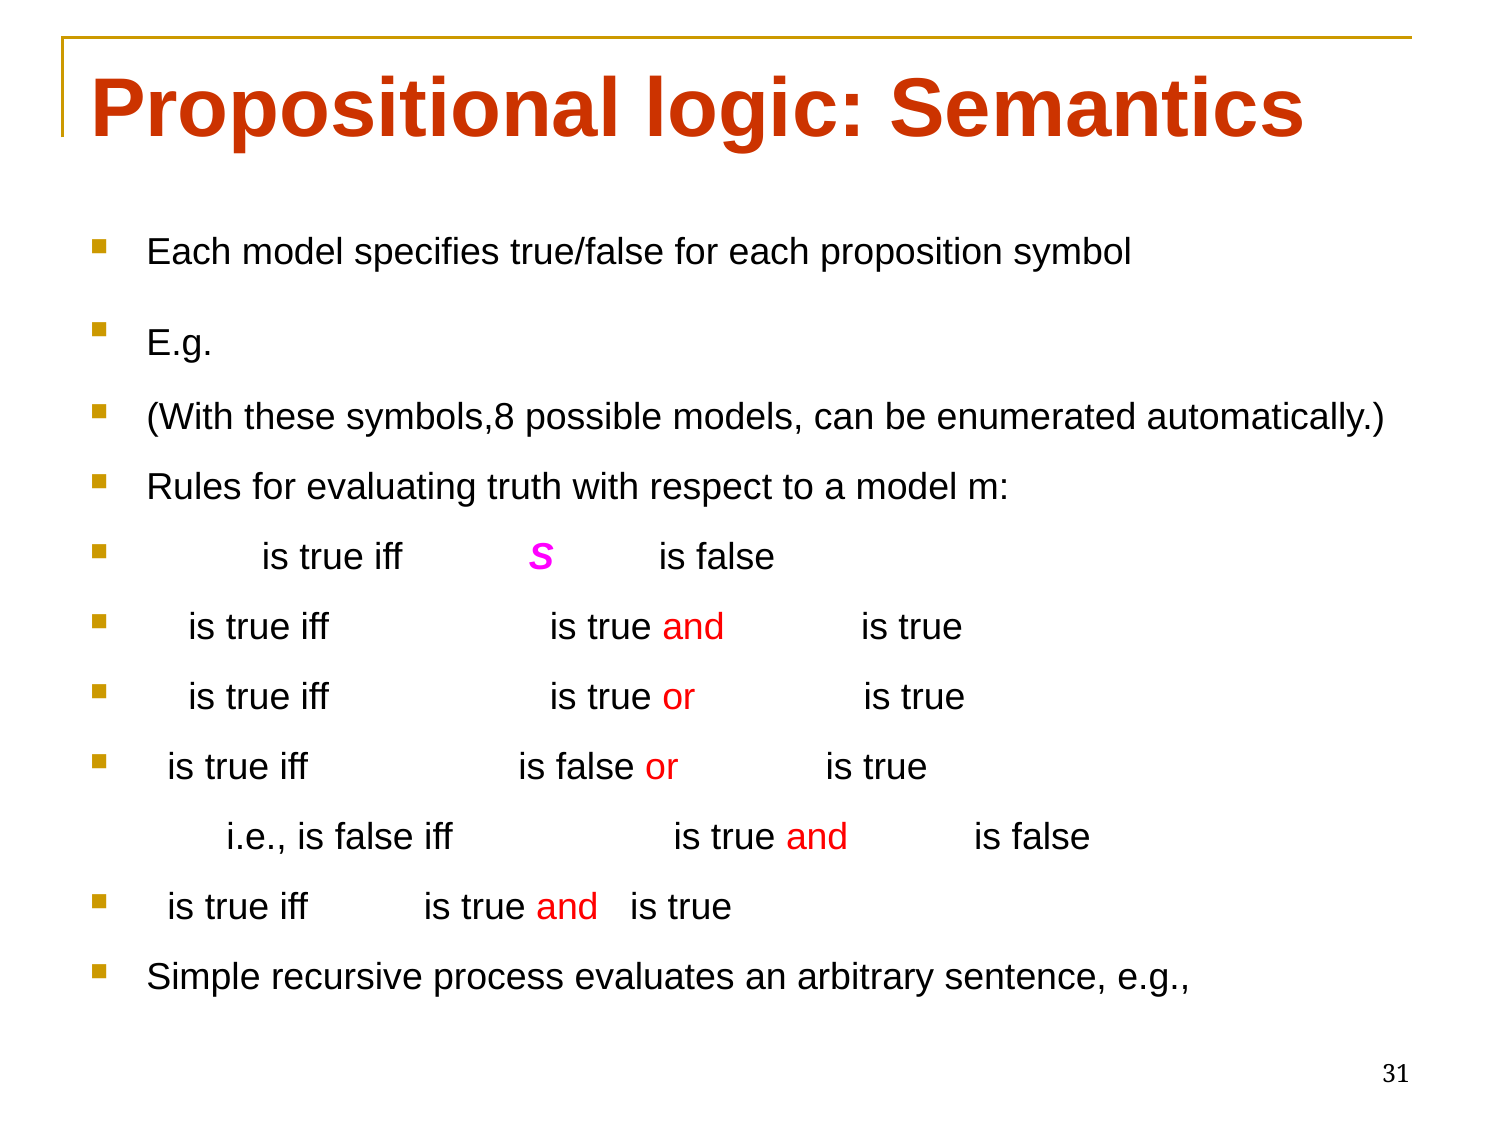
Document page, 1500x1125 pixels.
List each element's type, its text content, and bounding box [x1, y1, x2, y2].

slide_number 31 [1074, 1023, 1426, 1100]
title Propositional logic: Semantics [74, 45, 1426, 233]
